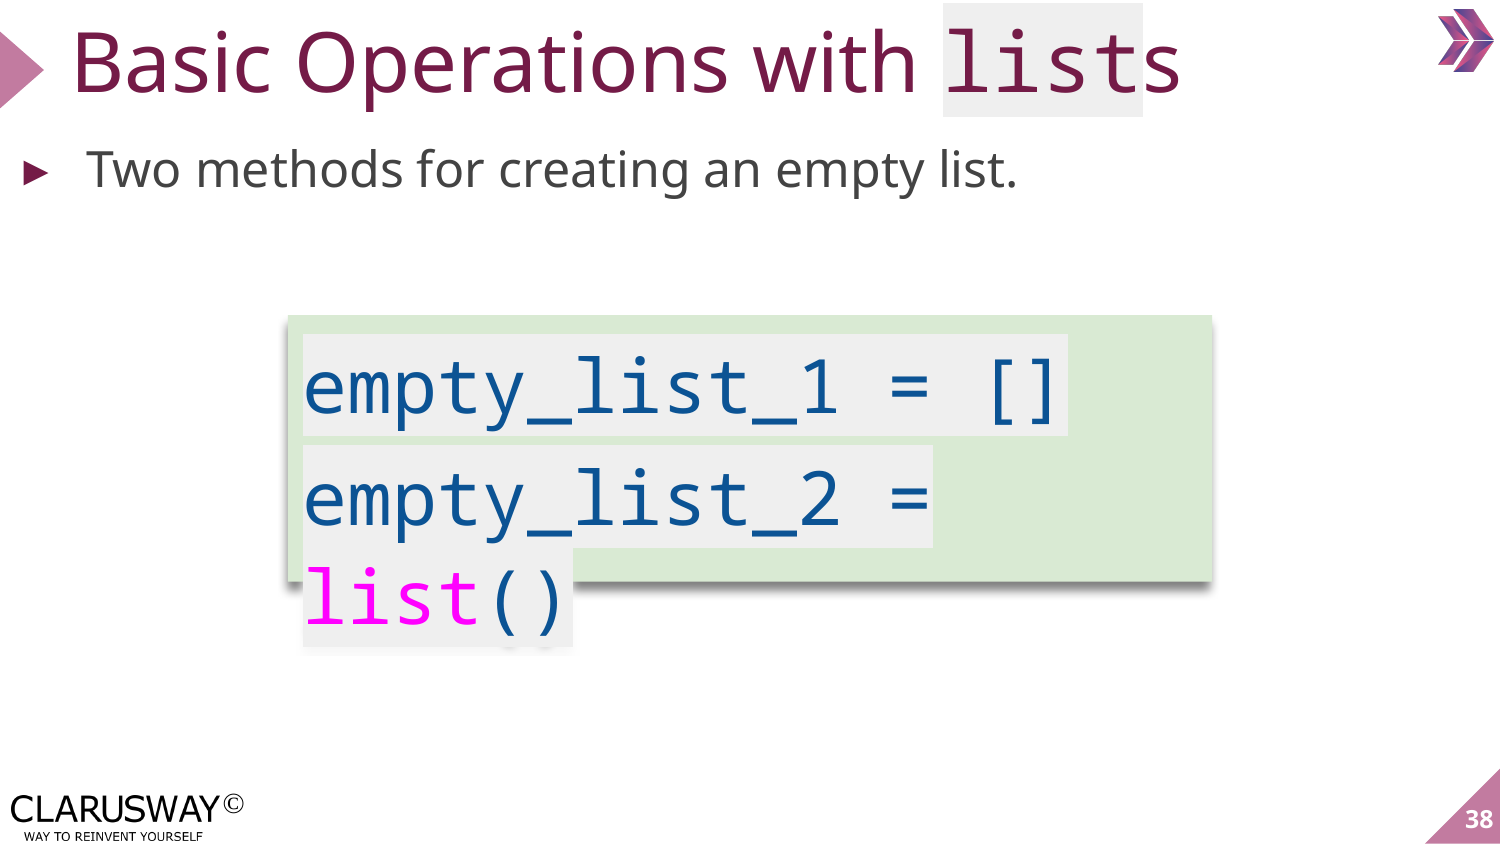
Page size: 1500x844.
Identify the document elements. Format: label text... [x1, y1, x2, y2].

text_box empty_list_1 = [] empty_list_2 = list() [287, 315, 1213, 582]
picture [11, 795, 220, 841]
slide_number ‹#› [1418, 760, 1494, 838]
picture [1438, 9, 1494, 72]
title Basic Operations with lists [70, 28, 1376, 131]
subtitle Two methods for creating an empty list. [11, 131, 1452, 234]
